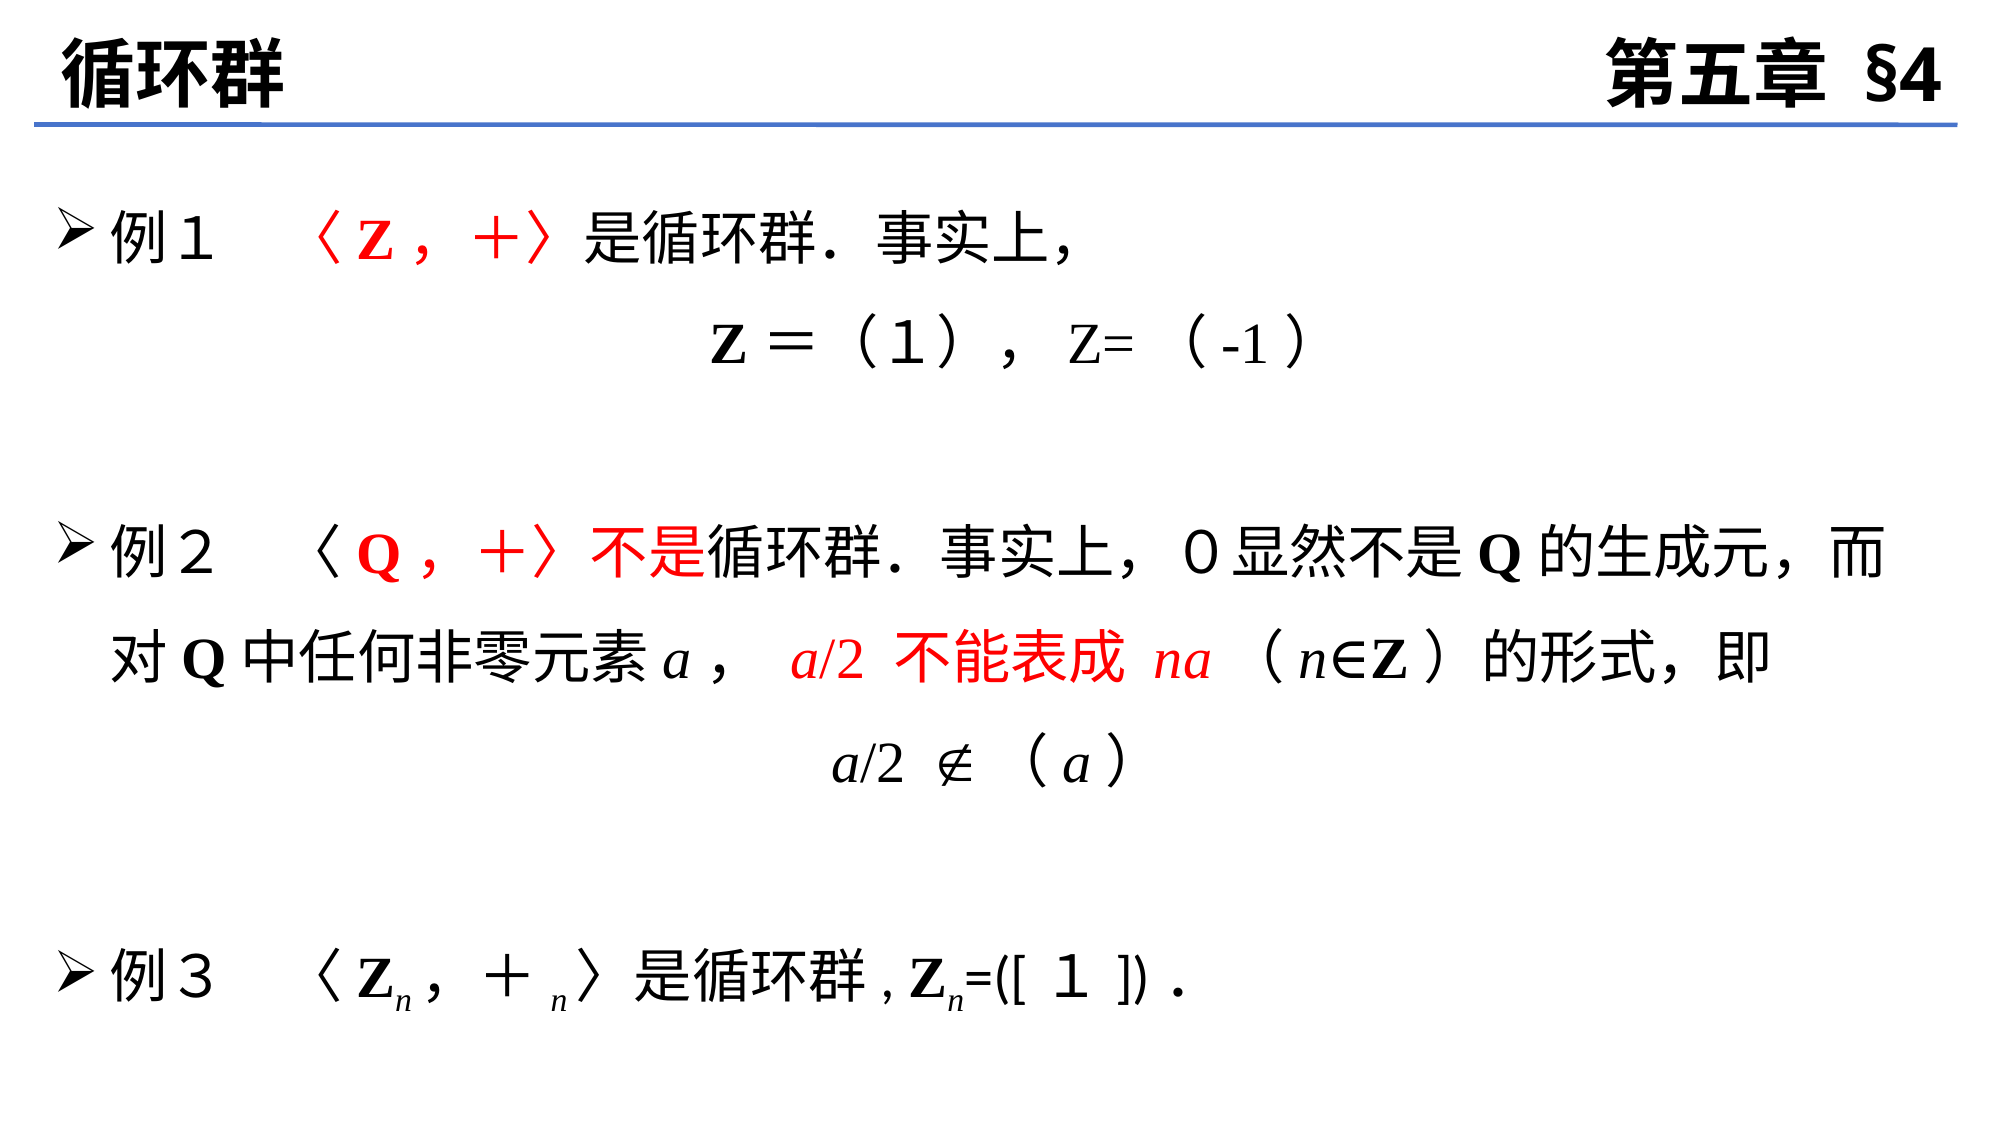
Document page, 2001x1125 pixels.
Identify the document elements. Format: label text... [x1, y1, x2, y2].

text_box 第五章 §4 [1576, 19, 1958, 124]
text_box 循环群 [46, 18, 662, 124]
text_box 例１ 〈Z，＋〉是循环群．事实上， Z＝（１），Z=（-1） 例２ 〈Q，＋〉不是循环群．事实上，０显然不是Q的生成元，而对Q中任何非零元素a， a/2 不能表成 na（n∈Z）的形式，即 a/2 （a） 例３ 〈Zn，＋n〉是循环群, Zn=([１])． [38, 158, 1958, 1059]
